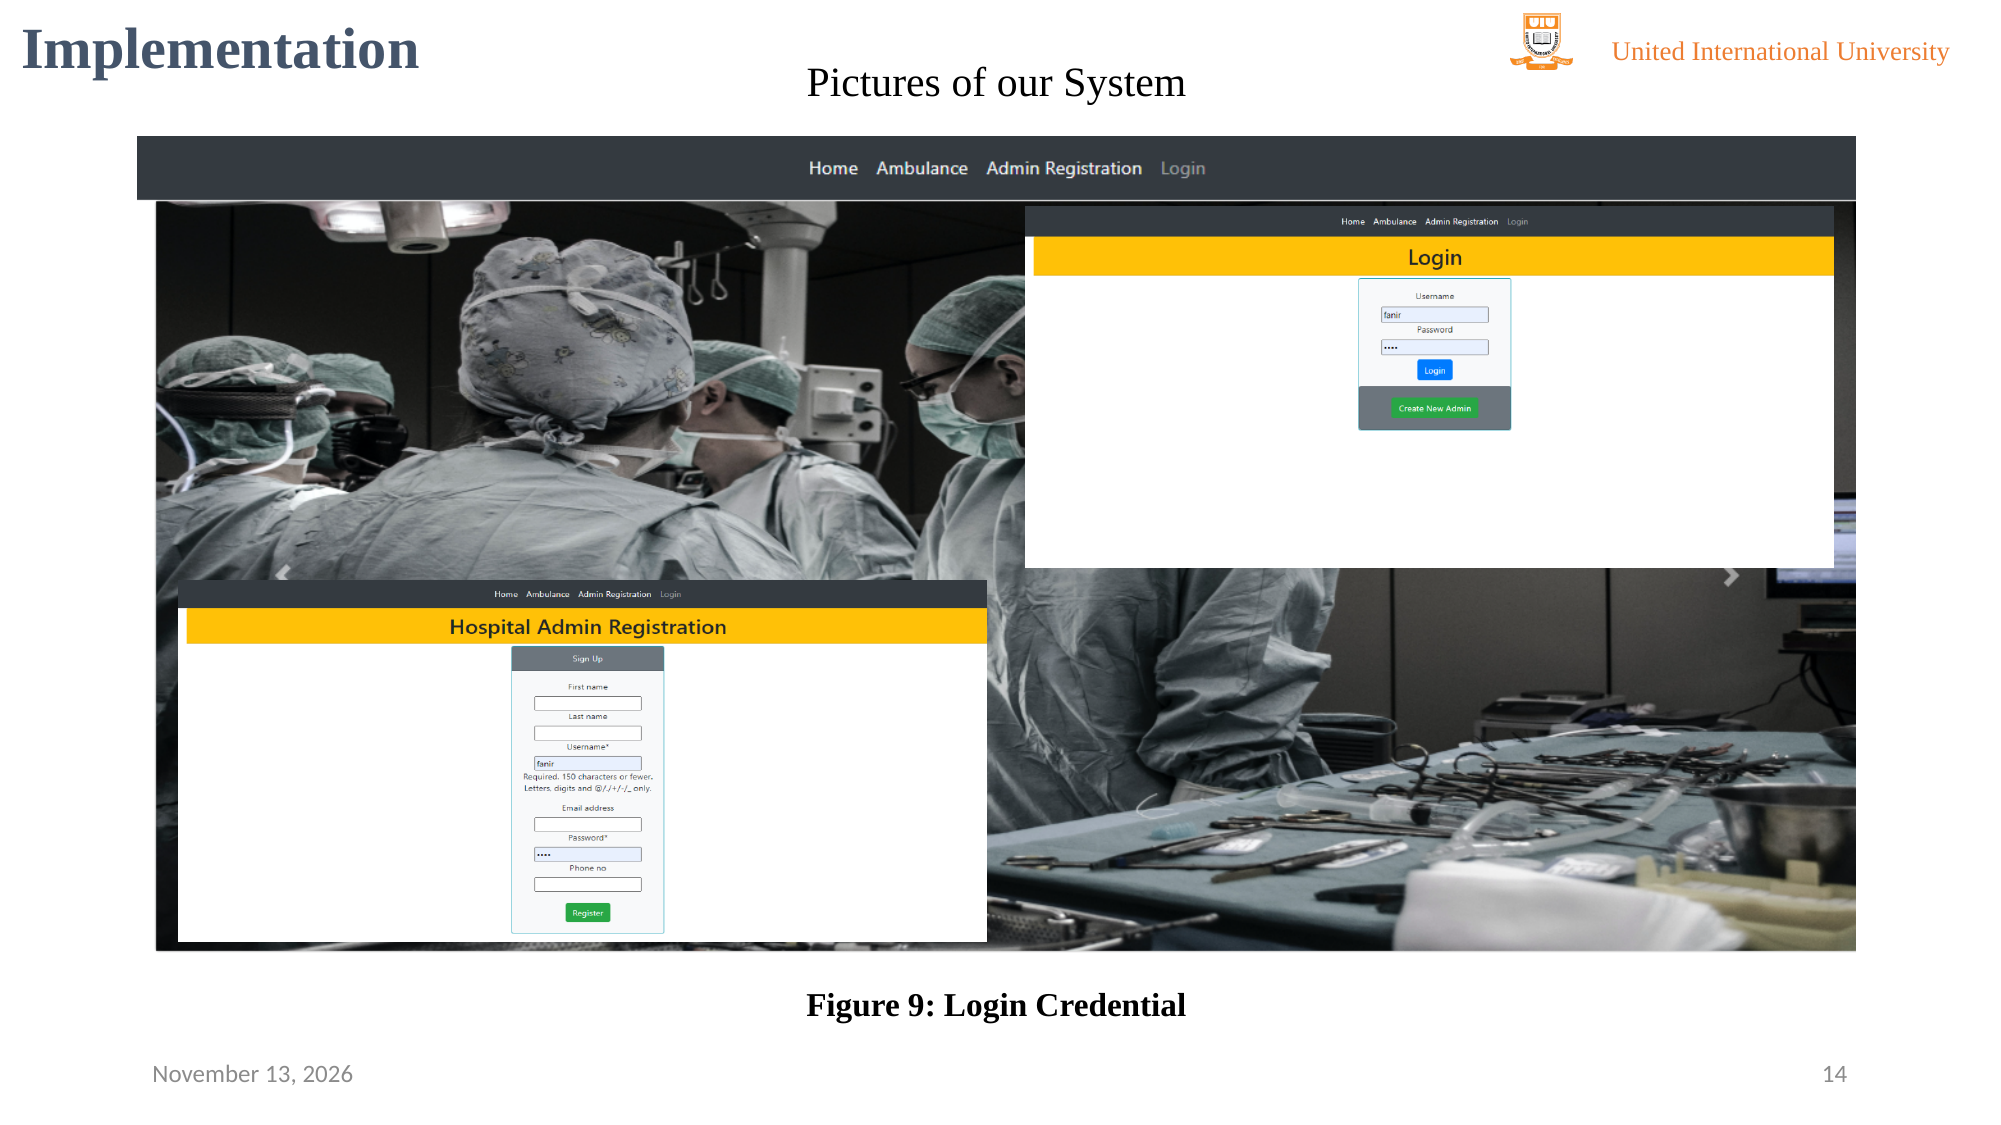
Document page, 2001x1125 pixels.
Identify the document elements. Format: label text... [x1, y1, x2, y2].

text_box Figure 9: Login Credential [785, 978, 1209, 1031]
text_box United International University [1581, 11, 1982, 74]
text_box Implementation [6, 10, 944, 90]
text_box Pictures of our System [259, 47, 1735, 113]
picture [137, 136, 1856, 978]
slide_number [137, 1042, 588, 1103]
slide_number 14 [1412, 1042, 1863, 1103]
picture [1510, 13, 1573, 70]
